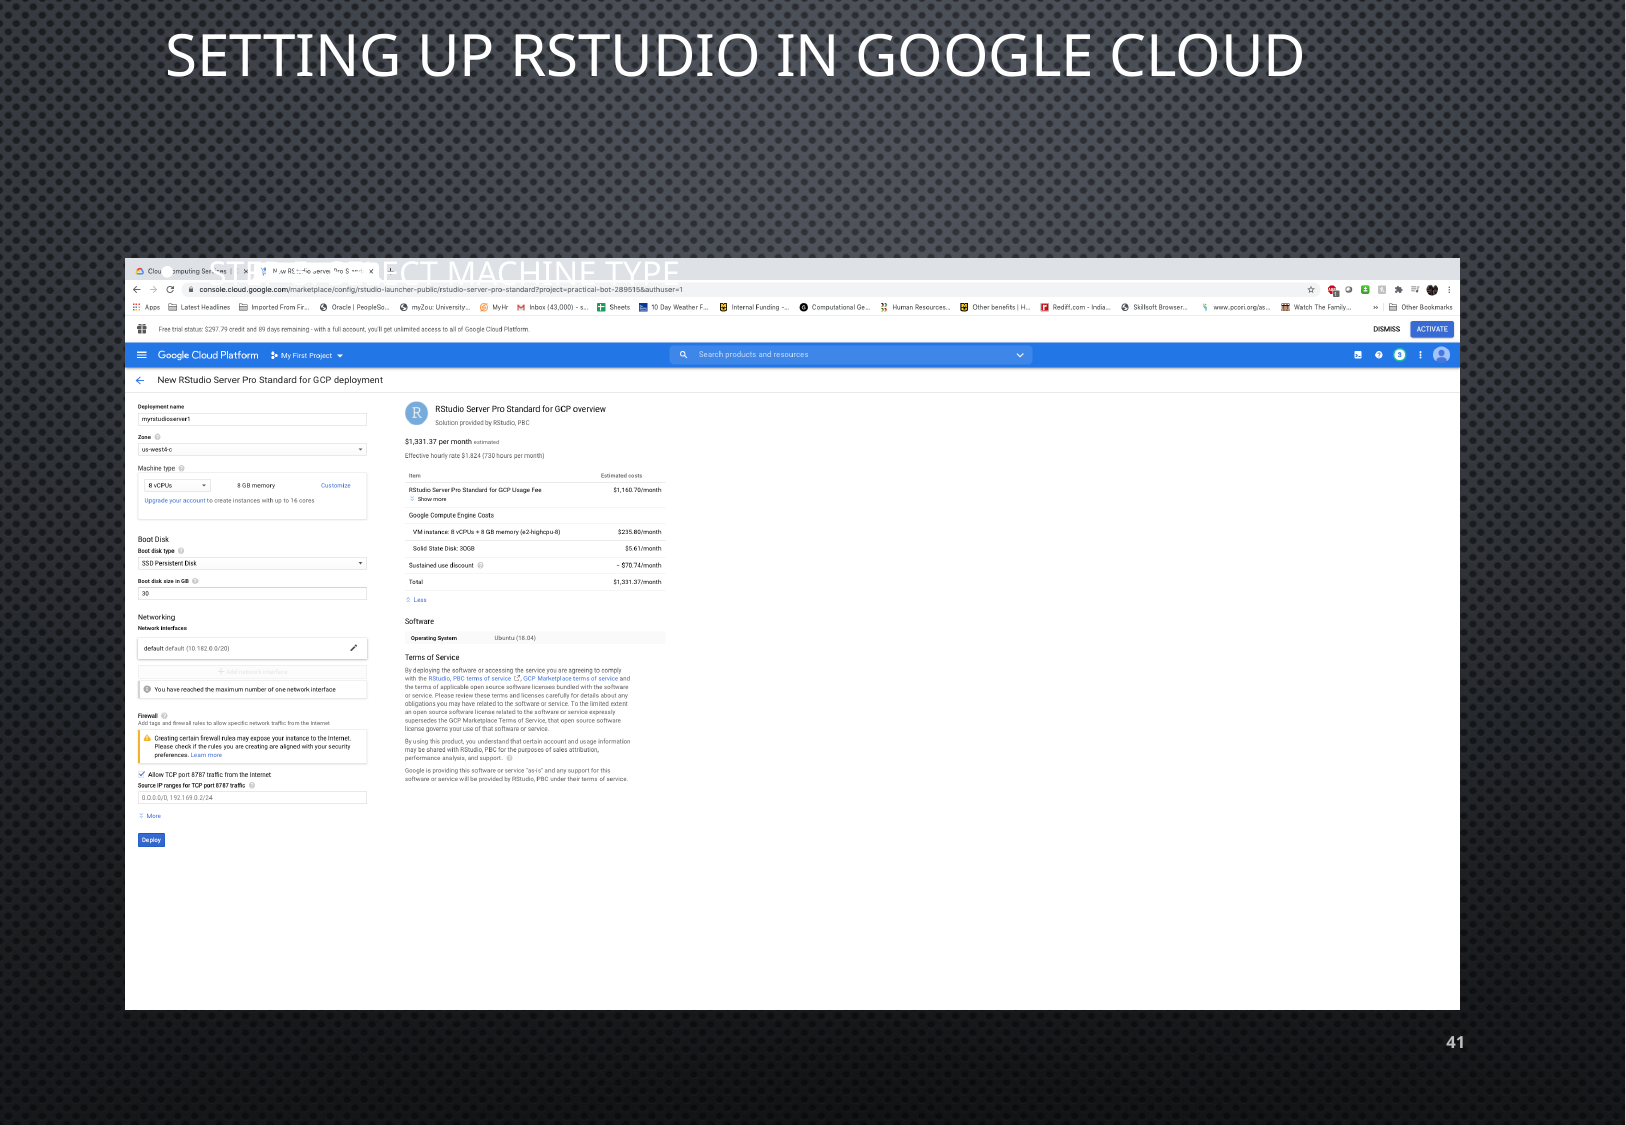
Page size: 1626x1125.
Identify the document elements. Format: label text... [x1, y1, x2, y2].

title Setting up rstudio in google cloud [150, 7, 1486, 100]
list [124, 258, 1460, 1010]
text_box Step 5: select machine type [144, 187, 1480, 300]
slide_number 41 [1406, 1013, 1481, 1074]
